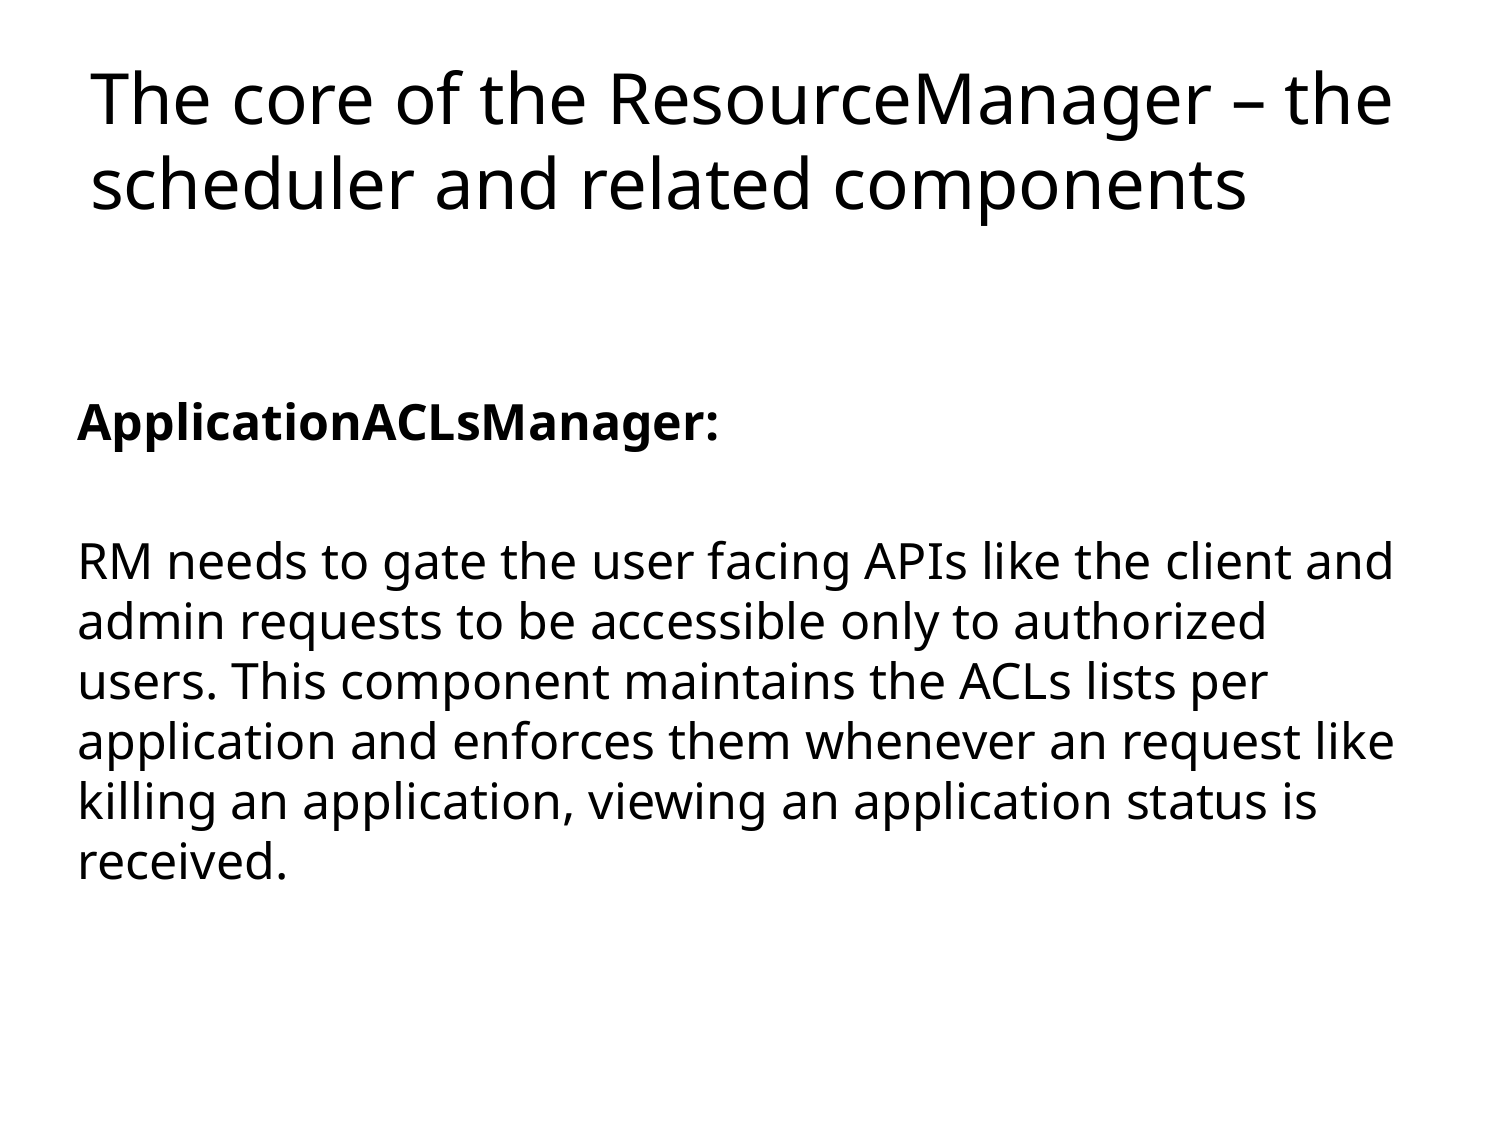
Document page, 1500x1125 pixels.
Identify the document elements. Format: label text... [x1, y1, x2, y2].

title The core of the ResourceManager – the scheduler and related components [75, 45, 1425, 233]
list ApplicationACLsManager: RM needs to gate the user facing APIs like the client and admin requests to be accessible only to authorized users. This component maintains the ACLs lists per application and enforces them whenever an request like killing an application, viewing an application status is received. [62, 382, 1413, 1125]
